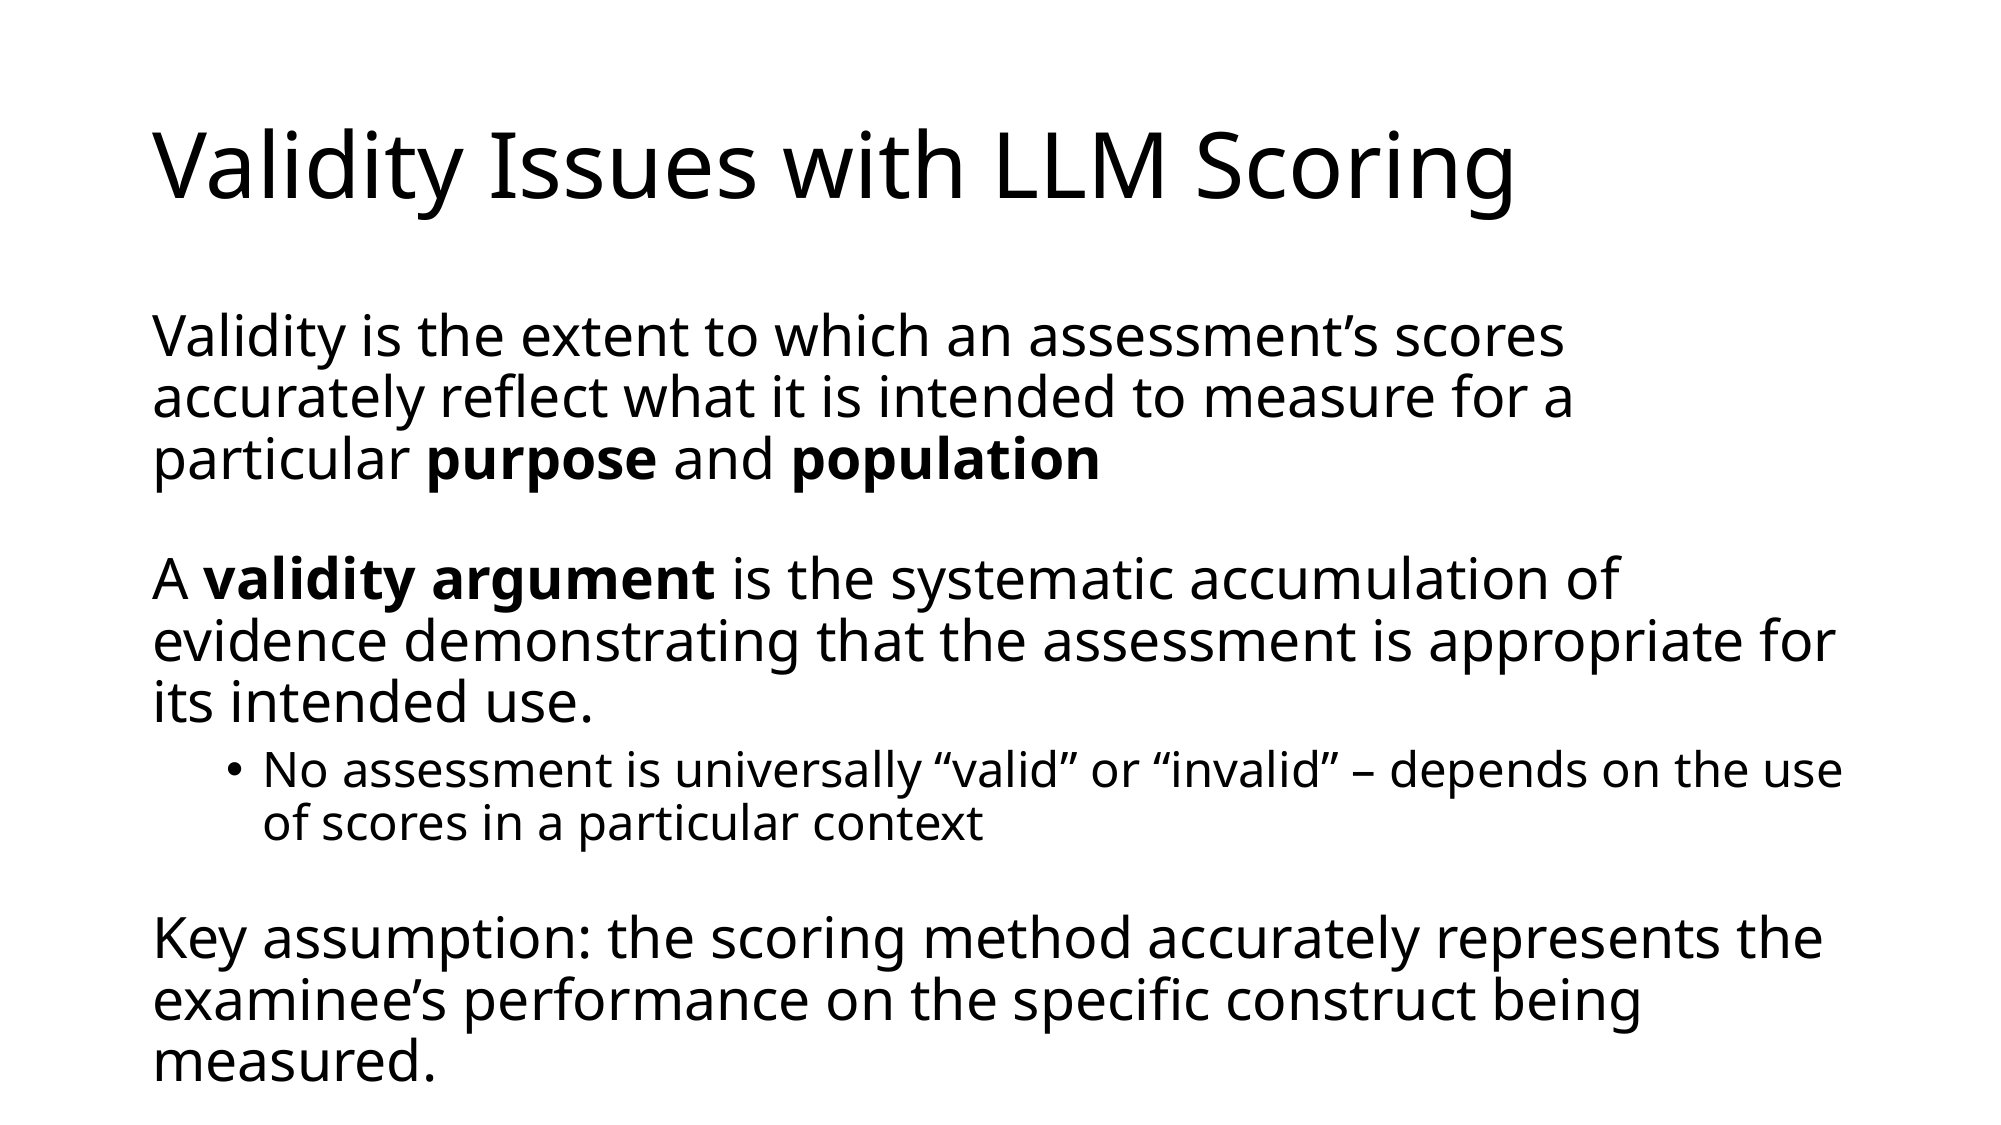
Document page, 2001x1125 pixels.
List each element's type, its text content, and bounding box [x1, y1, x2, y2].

title Validity Issues with LLM Scoring [137, 59, 1863, 278]
list Validity is the extent to which an assessment’s scores accurately reflect what it is intended to measure for a particular purpose and population A validity argument is the systematic accumulation of evidence demonstrating that the assessment is appropriate for its intended use. No assessment is universally “valid” or “invalid” – depends on the use of scores in a particular context Key assumption: the scoring method accurately represents the examinee’s performance on the specific construct being measured. [137, 299, 1863, 1105]
